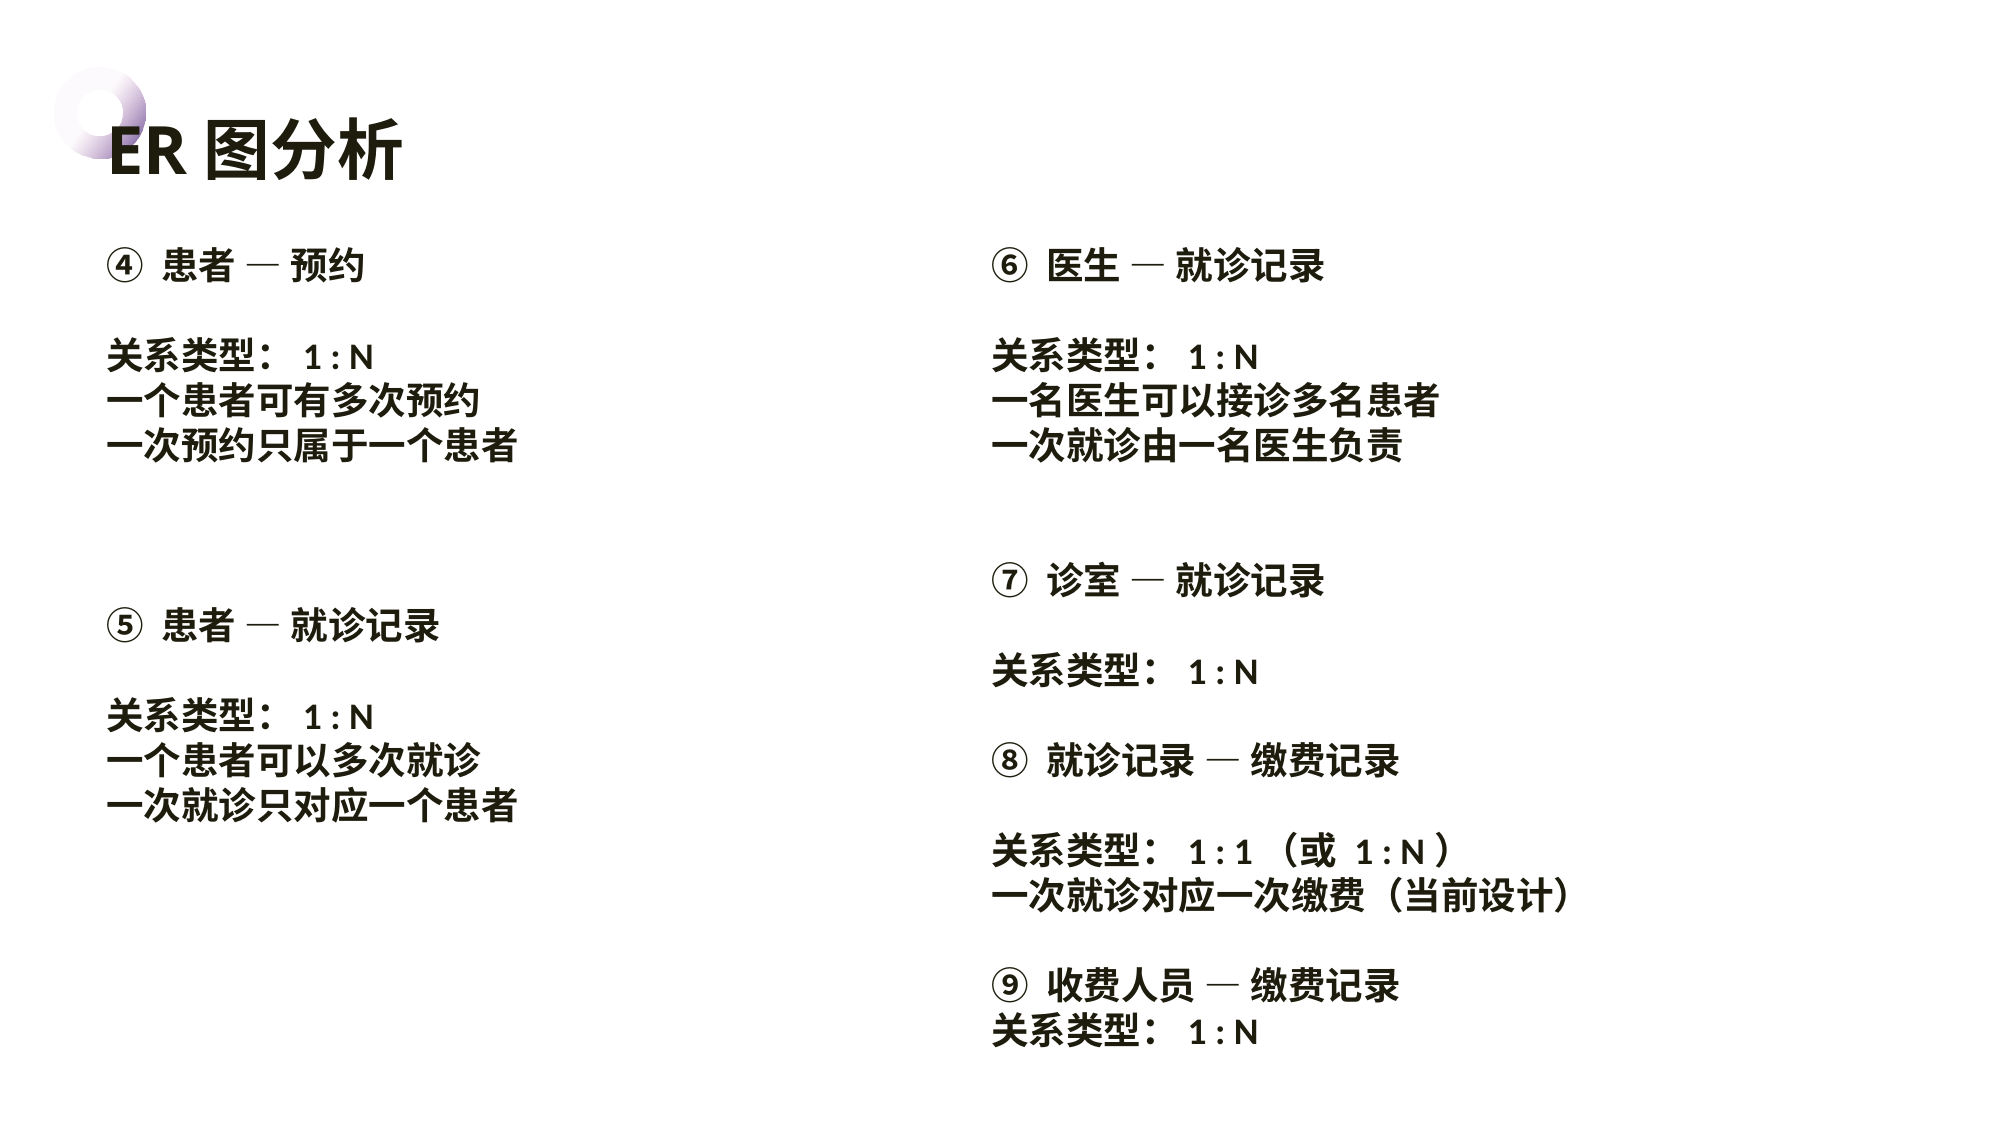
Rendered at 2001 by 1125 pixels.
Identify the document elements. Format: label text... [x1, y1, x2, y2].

text_box ER图分析 [91, 101, 672, 196]
text_box ④ 患者 — 预约 关系类型：1 : N 一个患者可有多次预约 一次预约只属于一个患者 ⑤ 患者 — 就诊记录 关系类型：1 : N 一个患者可以多次就诊 一次就诊只对应一个患者 [91, 234, 976, 835]
text_box [53, 66, 145, 158]
text_box ⑥ 医生 — 就诊记录 关系类型：1 : N 一名医生可以接诊多名患者 一次就诊由一名医生负责 ⑦ 诊室 — 就诊记录 关系类型：1 : N ⑧ 就诊记录 — 缴费记录 关系类型：1 : 1（或 1 : N） 一次就诊对应一次缴费（当前设计） ⑨ 收费人员 — 缴费记录 关系类型：1 : N [976, 234, 2000, 1060]
